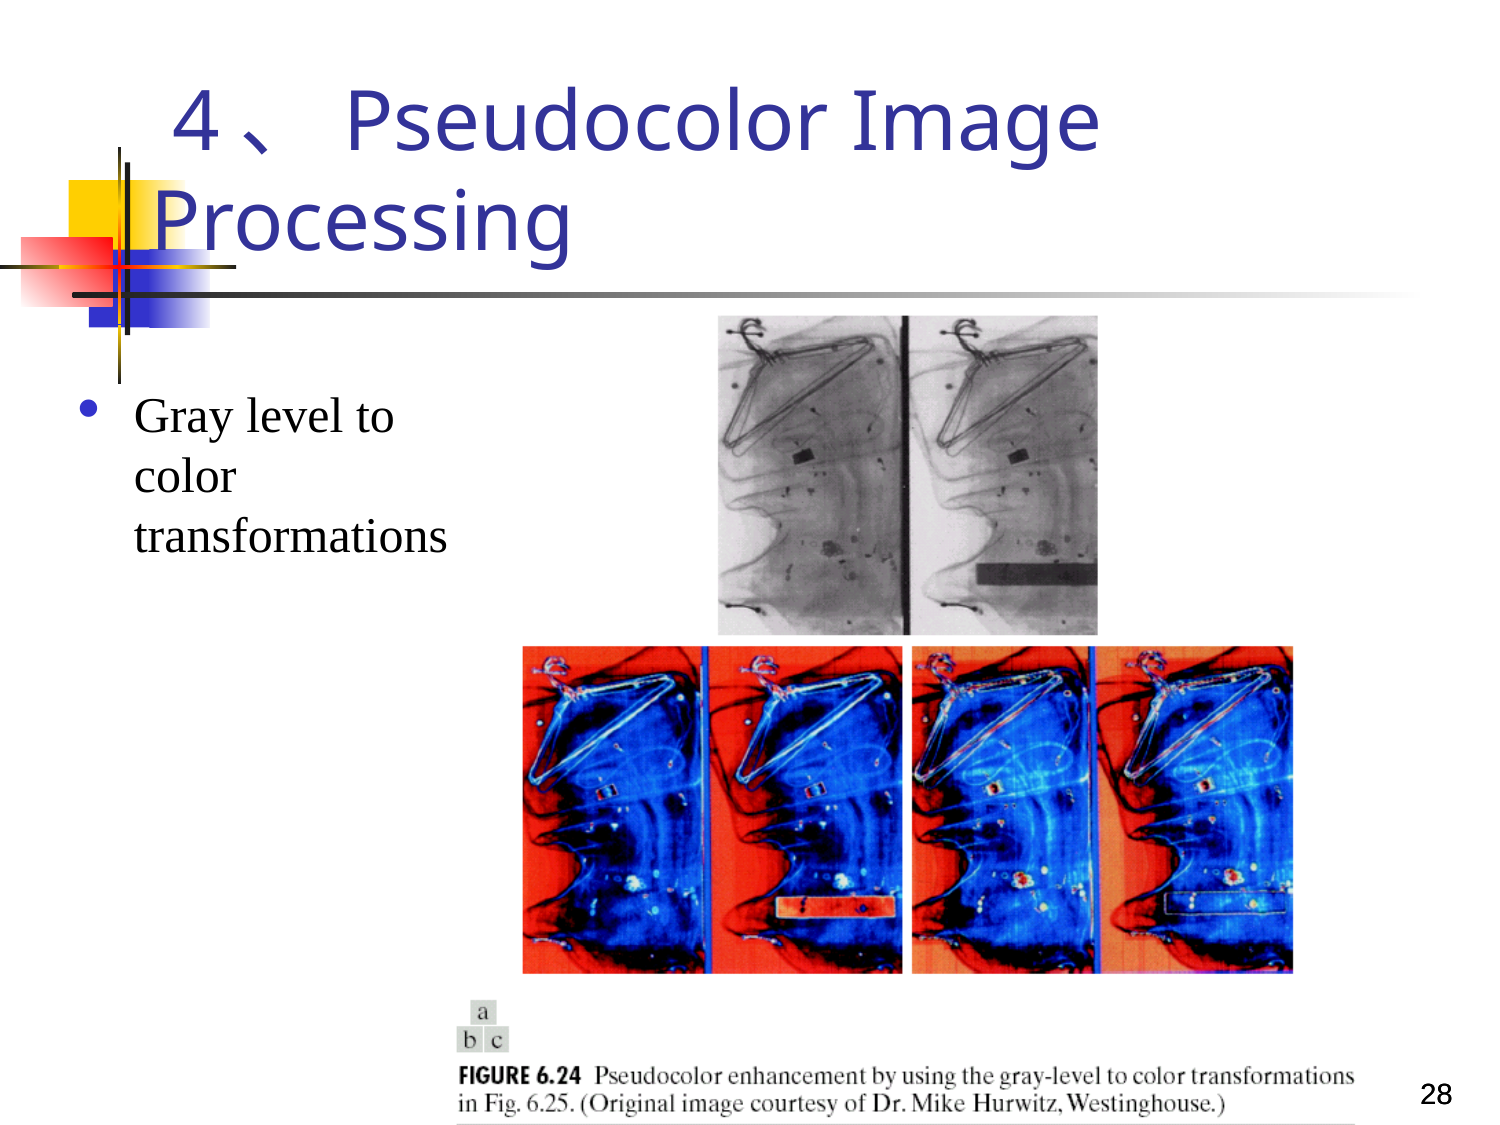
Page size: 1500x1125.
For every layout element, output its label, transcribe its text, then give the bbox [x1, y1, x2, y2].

picture [449, 309, 1362, 1125]
text_box 28 [1366, 1042, 1468, 1118]
title 4、Pseudocolor Image Processing [135, 34, 1500, 276]
list Gray level to color transformations [62, 374, 444, 1063]
